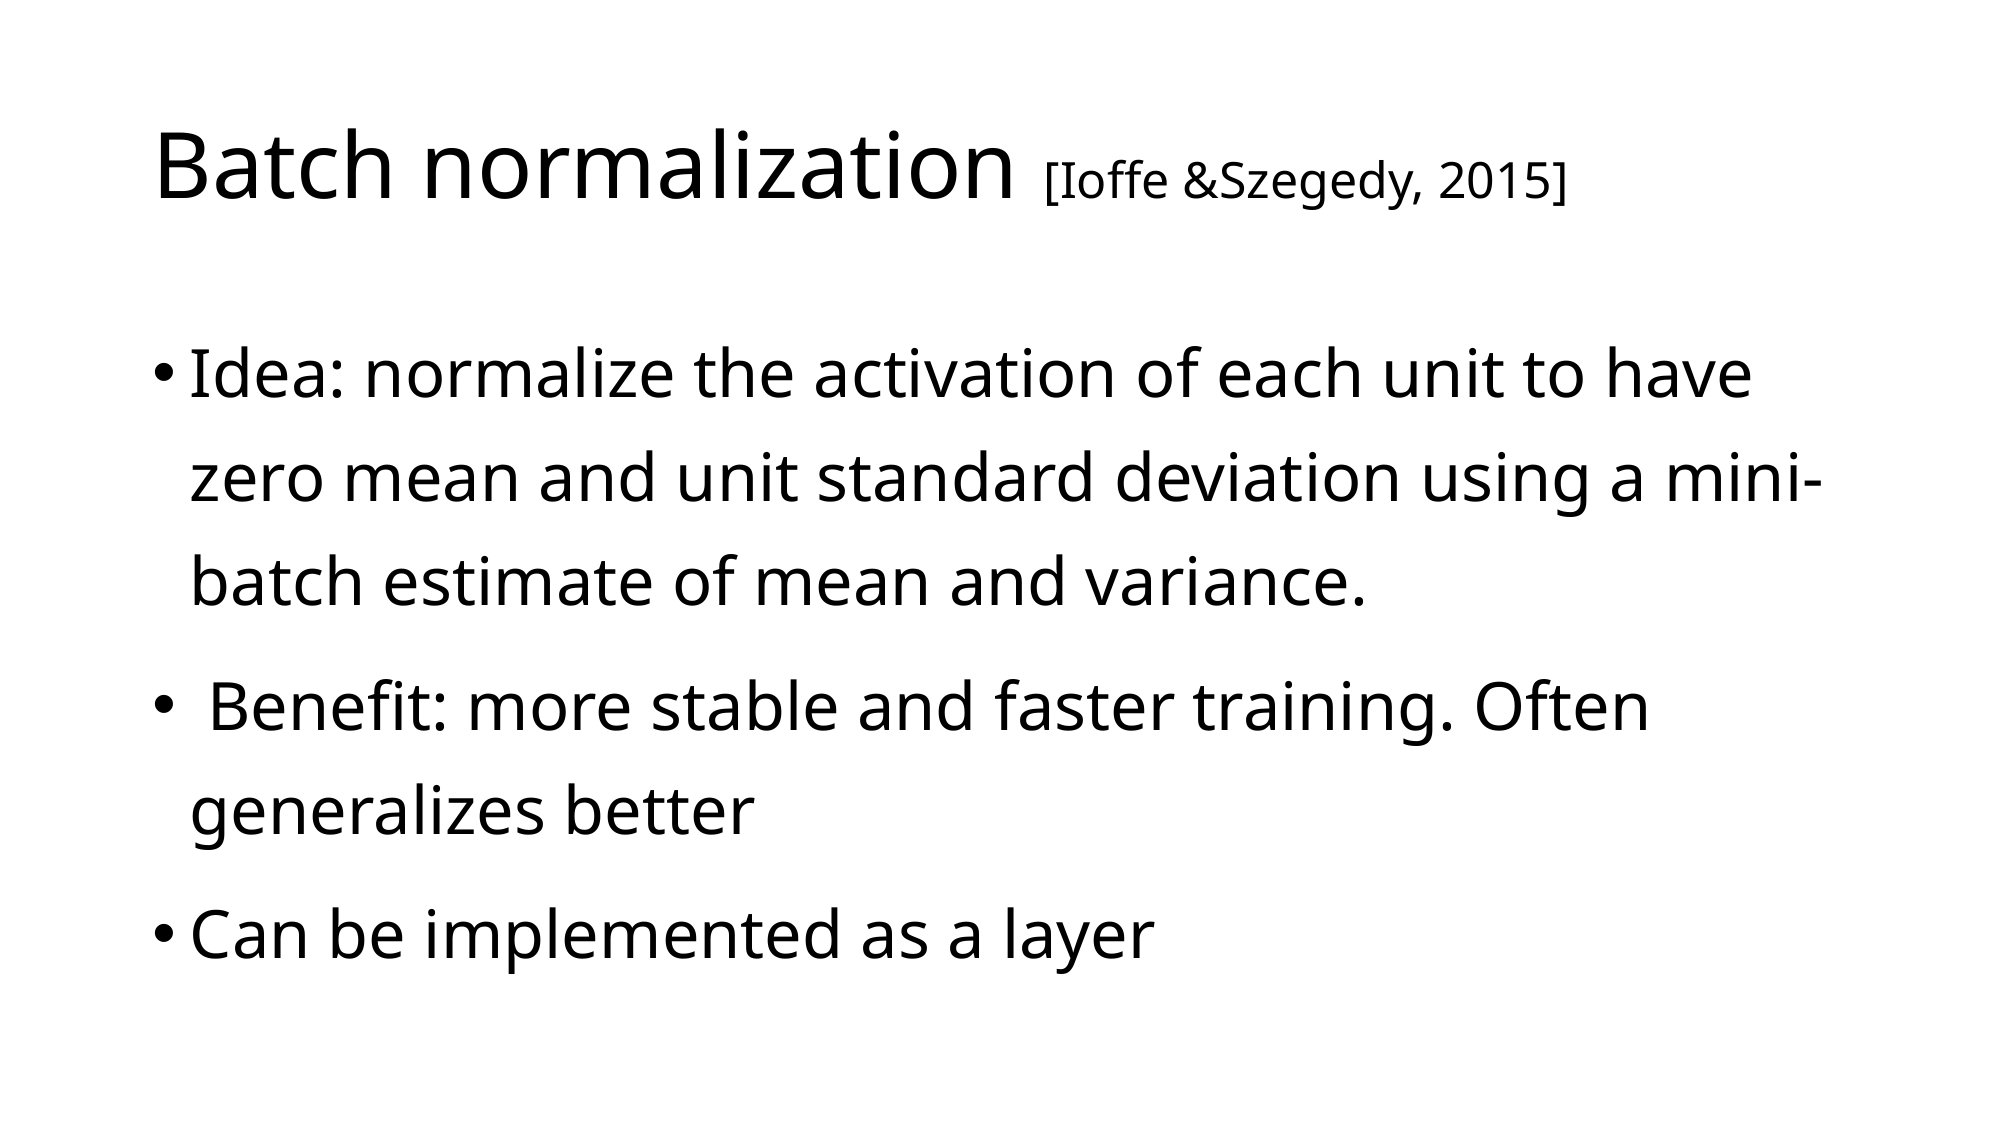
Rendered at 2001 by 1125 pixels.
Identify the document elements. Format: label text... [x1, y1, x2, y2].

list Idea: normalize the activation of each unit to have zero mean and unit standard deviation using a mini-batch estimate of mean and variance. Benefit: more stable and faster training. Often generalizes better Can be implemented as a layer [137, 299, 1863, 1014]
title Batch normalization [Ioffe &Szegedy, 2015] [137, 59, 1863, 278]
